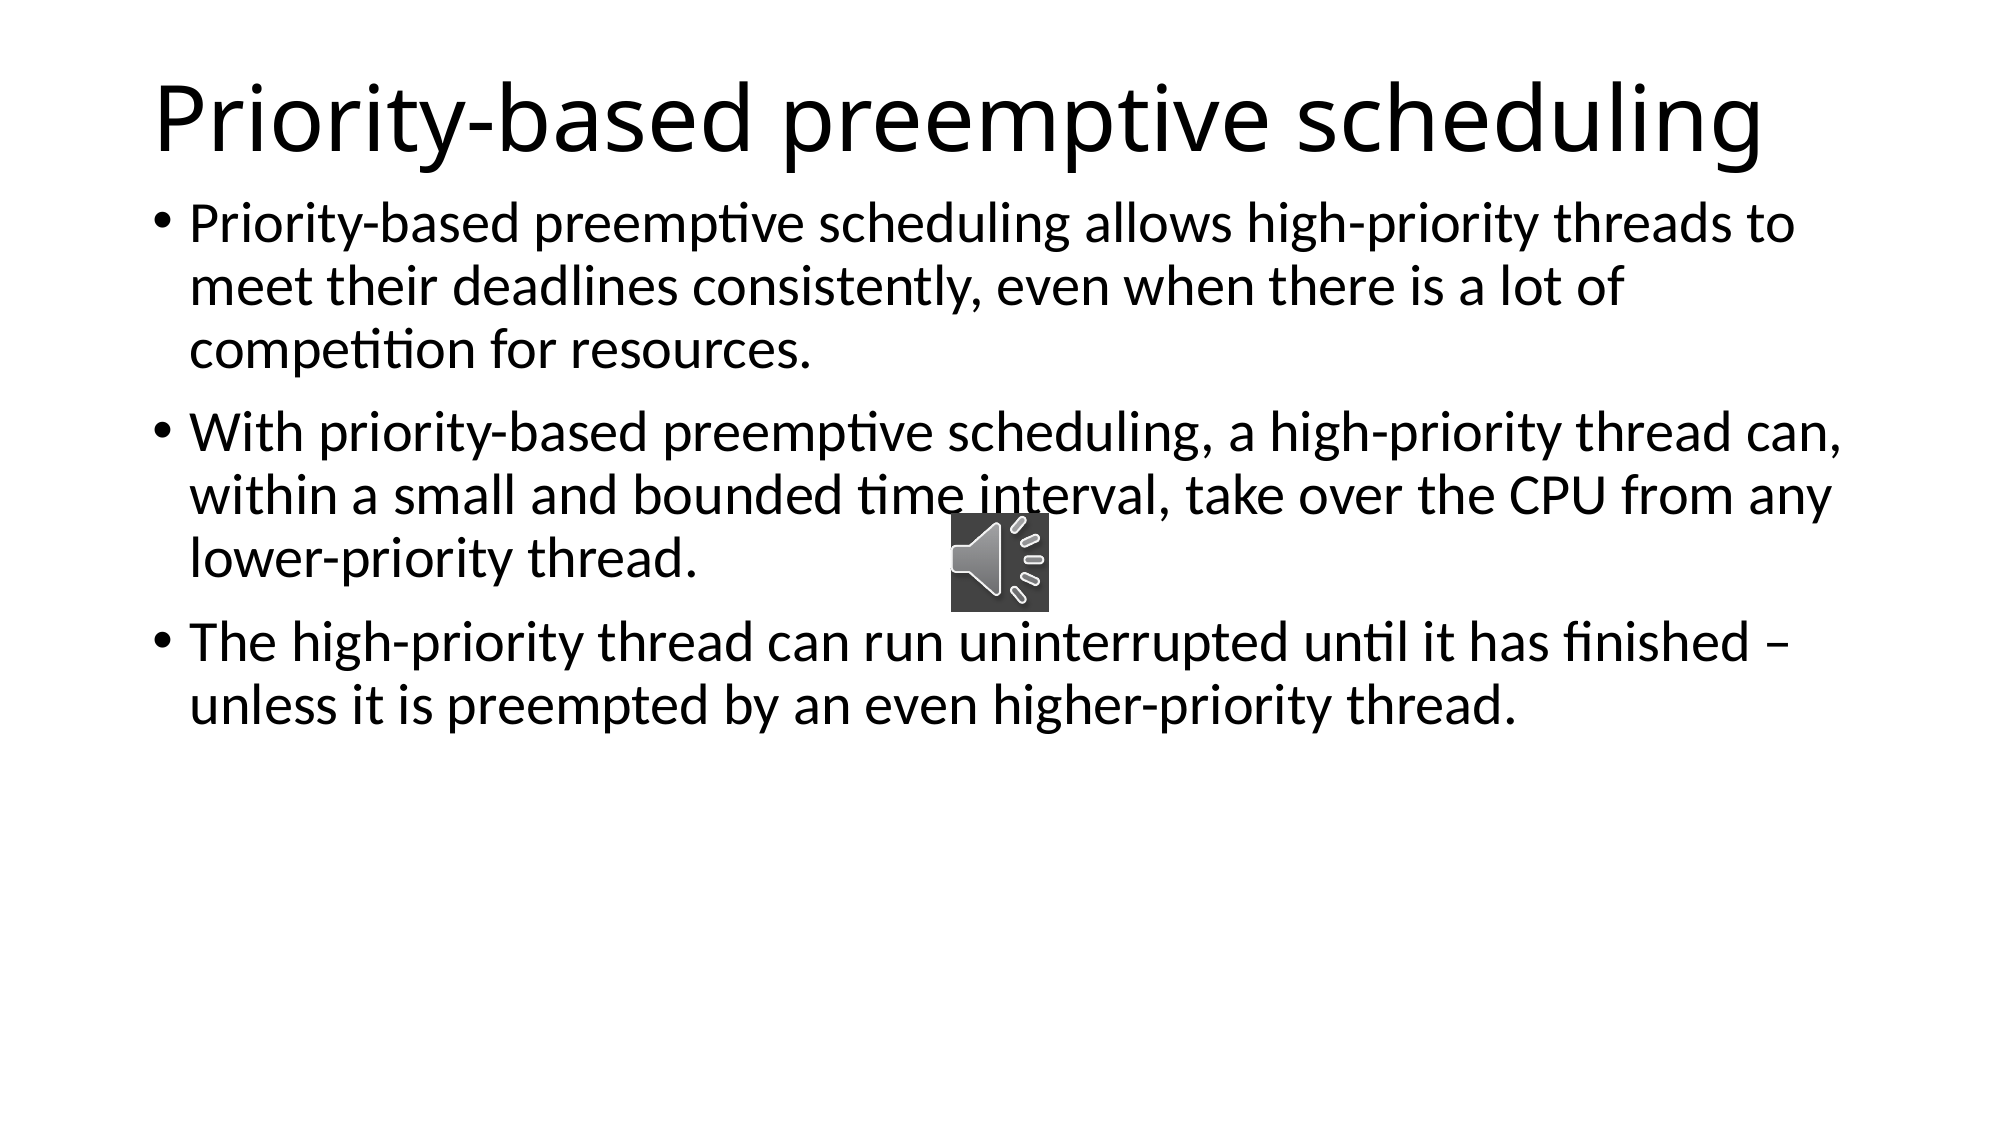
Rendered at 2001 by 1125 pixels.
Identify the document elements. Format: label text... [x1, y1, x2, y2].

list Priority-based preemptive scheduling allows high-priority threads to meet their deadlines consistently, even when there is a lot of competition for resources. With priority-based preemptive scheduling, a high-priority thread can, within a small and bounded time interval, take over the CPU from any lower-priority thread. The high-priority thread can run uninterrupted until it has finished – unless it is preempted by an even higher-priority thread. [137, 184, 1863, 907]
picture [949, 512, 1050, 613]
title Priority-based preemptive scheduling [137, 59, 1863, 184]
